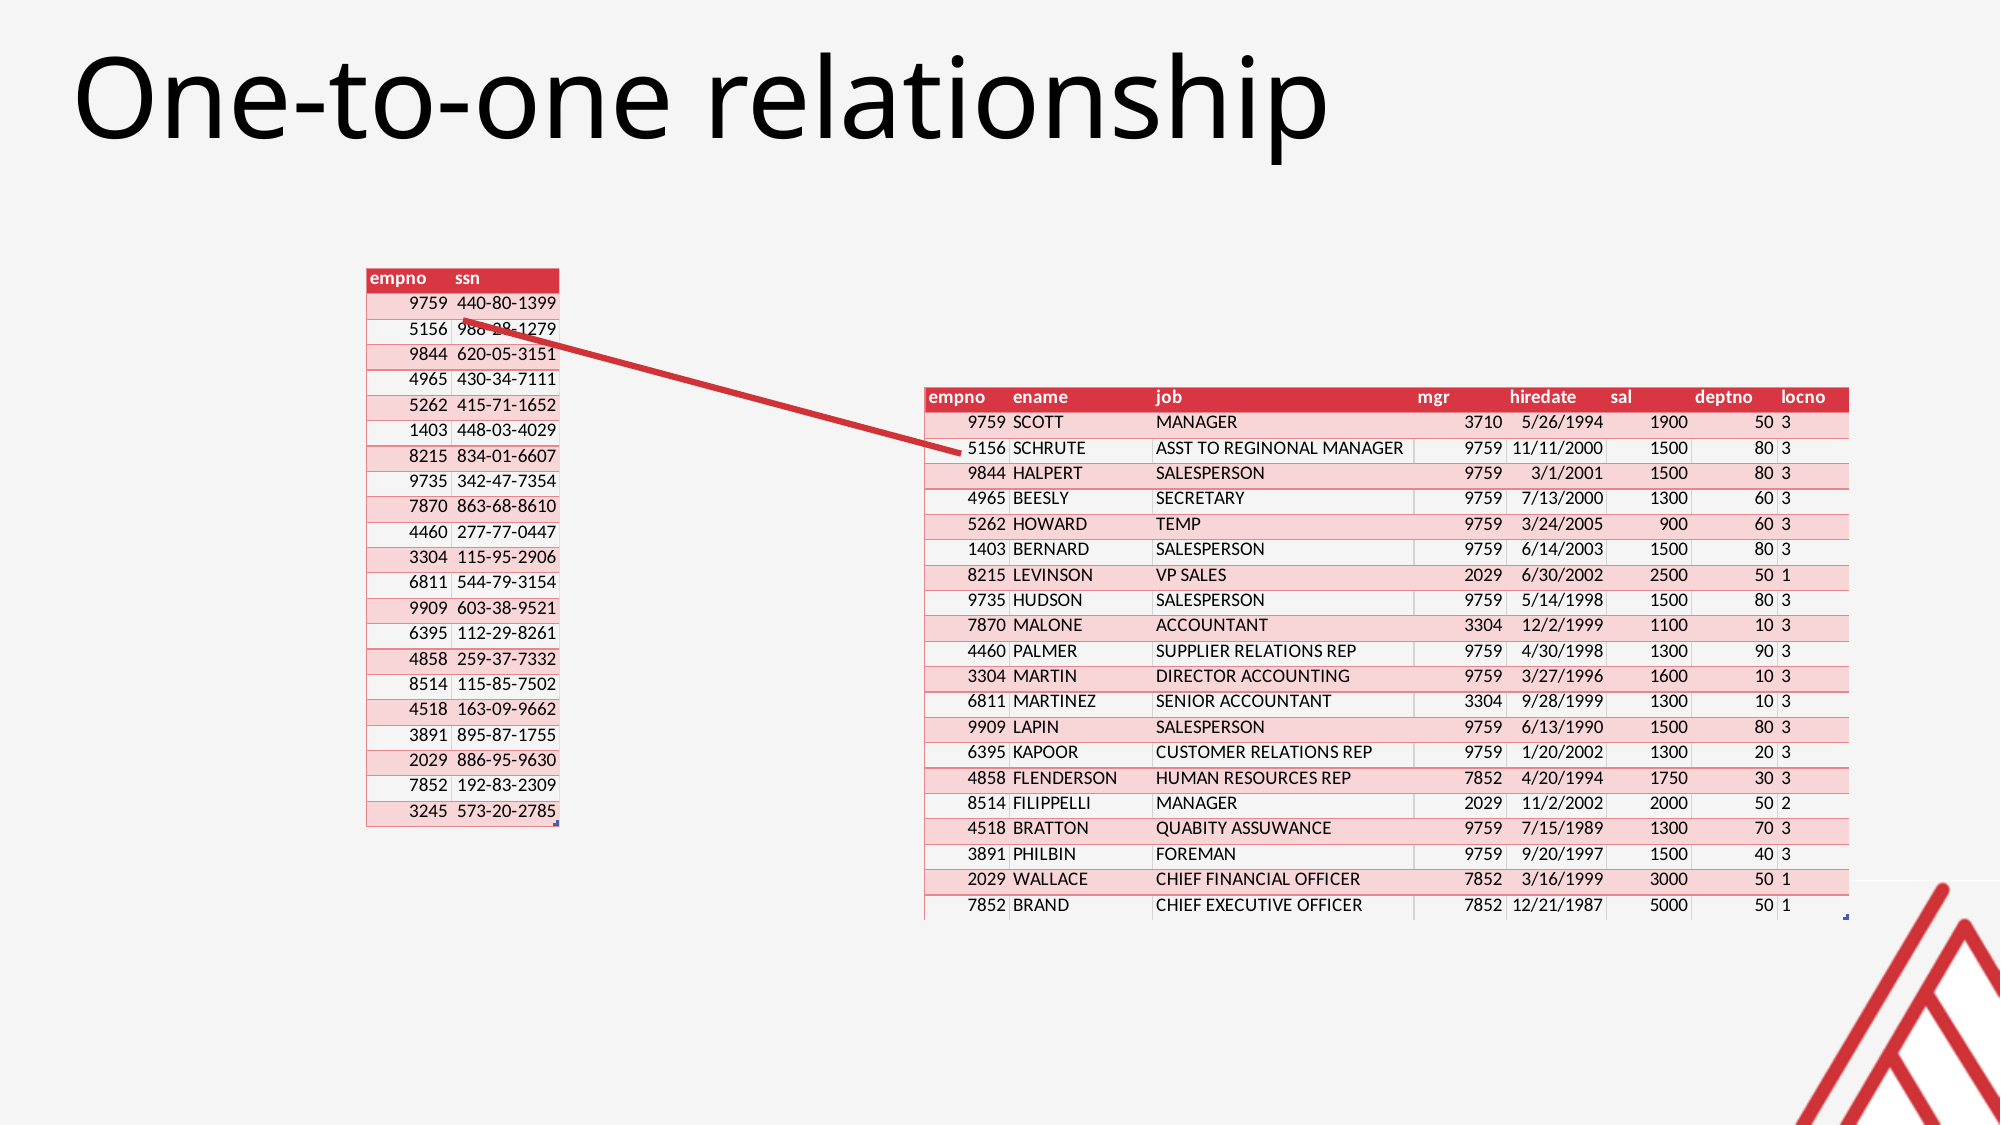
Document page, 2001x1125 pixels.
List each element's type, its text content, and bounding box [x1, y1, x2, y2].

picture [924, 386, 2000, 1125]
text_box One-to-one relationship [56, 18, 1935, 169]
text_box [462, 320, 962, 454]
picture [365, 267, 561, 828]
